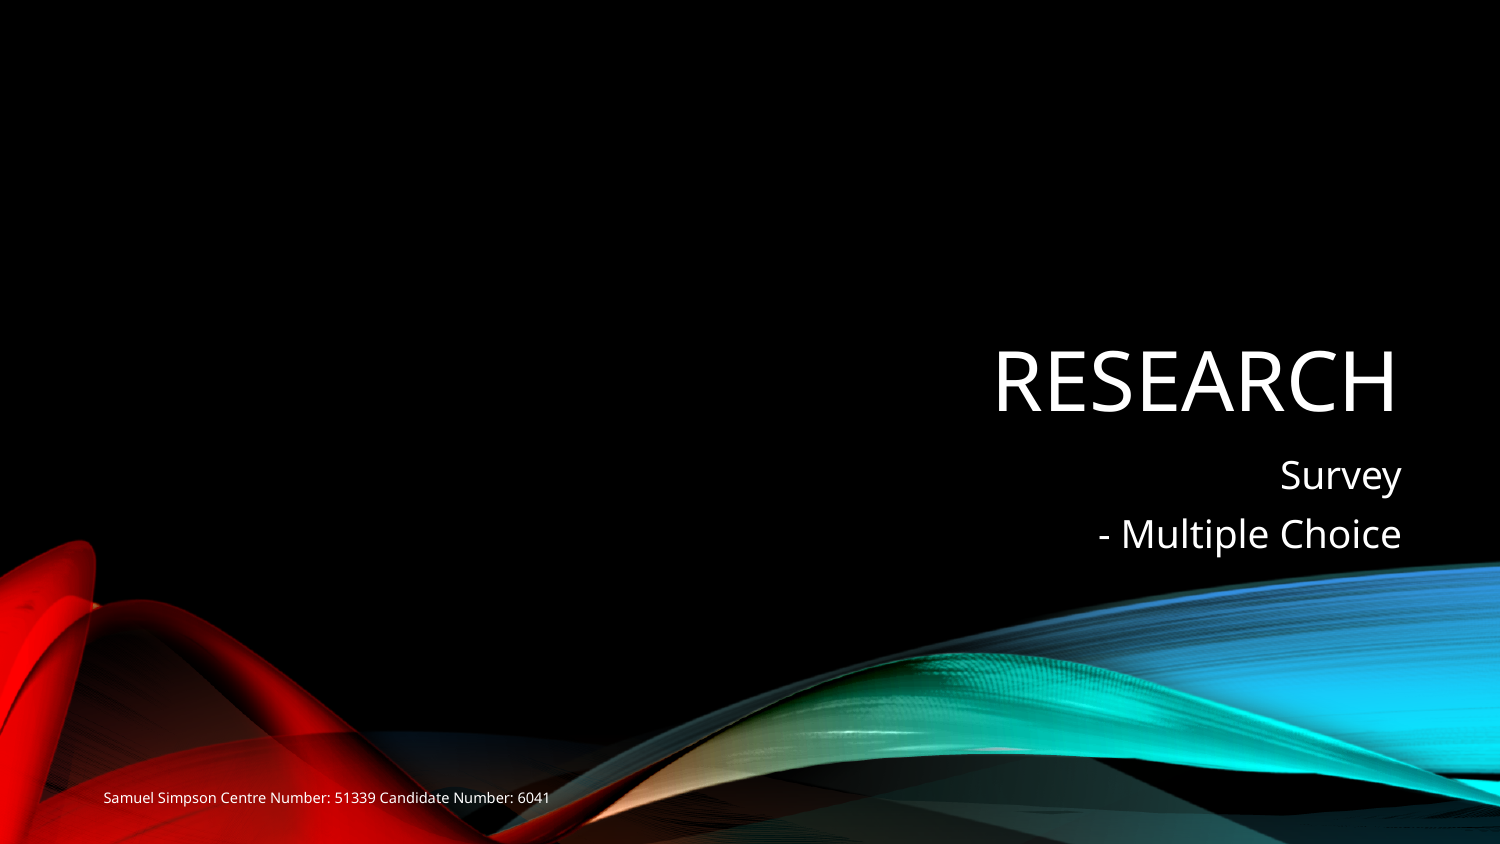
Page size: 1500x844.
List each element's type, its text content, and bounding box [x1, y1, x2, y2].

title Research [84, 92, 1416, 438]
picture [0, 538, 1500, 844]
list Survey - Multiple Choice [126, 448, 1417, 566]
footer Samuel Simpson Centre Number: 51339 Candidate Number: 6041 [88, 776, 949, 821]
